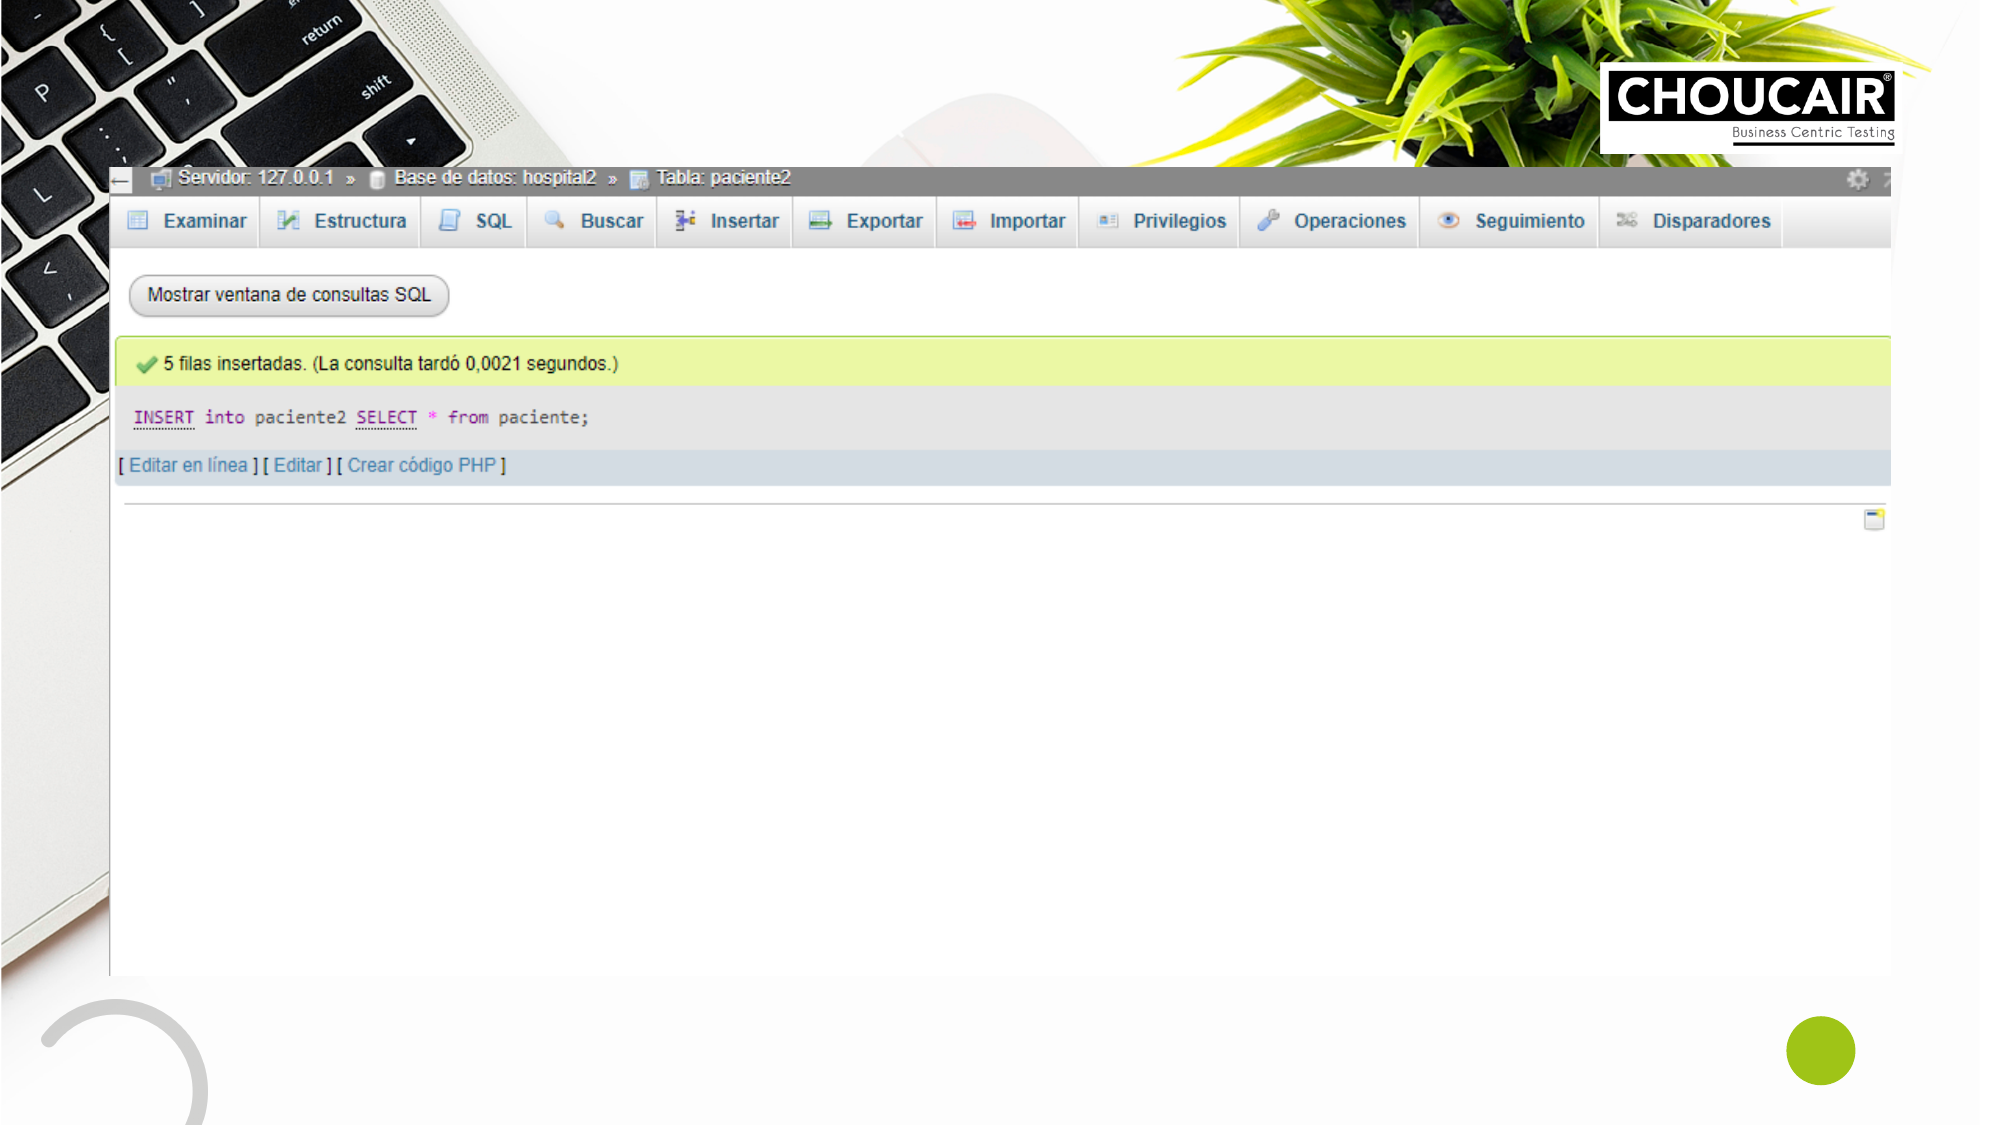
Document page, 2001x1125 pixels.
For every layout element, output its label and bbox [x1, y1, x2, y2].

picture [1, 0, 1980, 1125]
text_box [1785, 1015, 1857, 1087]
